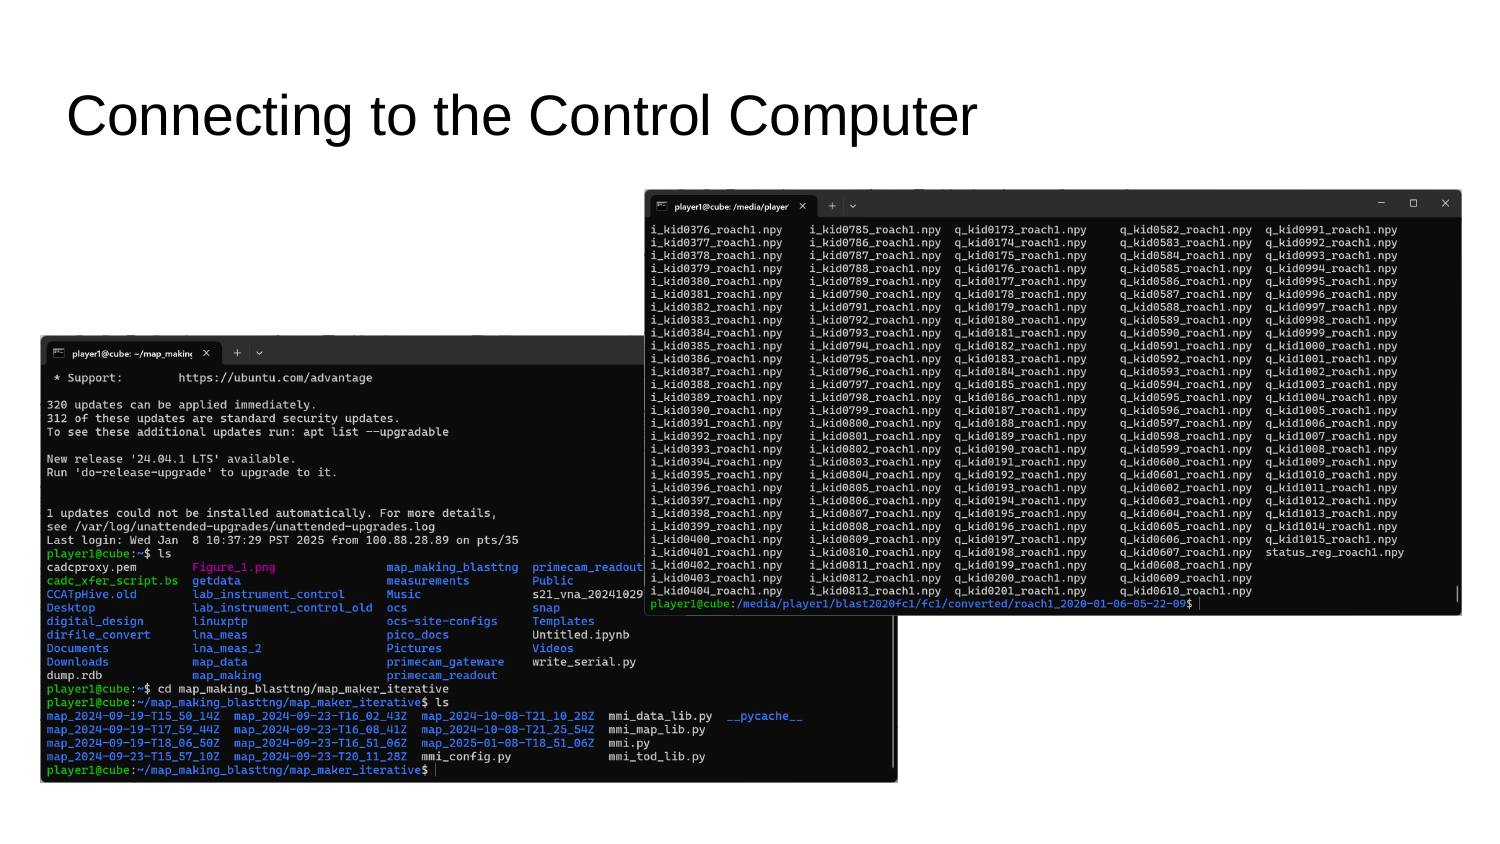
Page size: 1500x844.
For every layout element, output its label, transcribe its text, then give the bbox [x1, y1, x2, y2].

picture [40, 189, 1462, 783]
title Connecting to the Control Computer [51, 68, 1449, 163]
